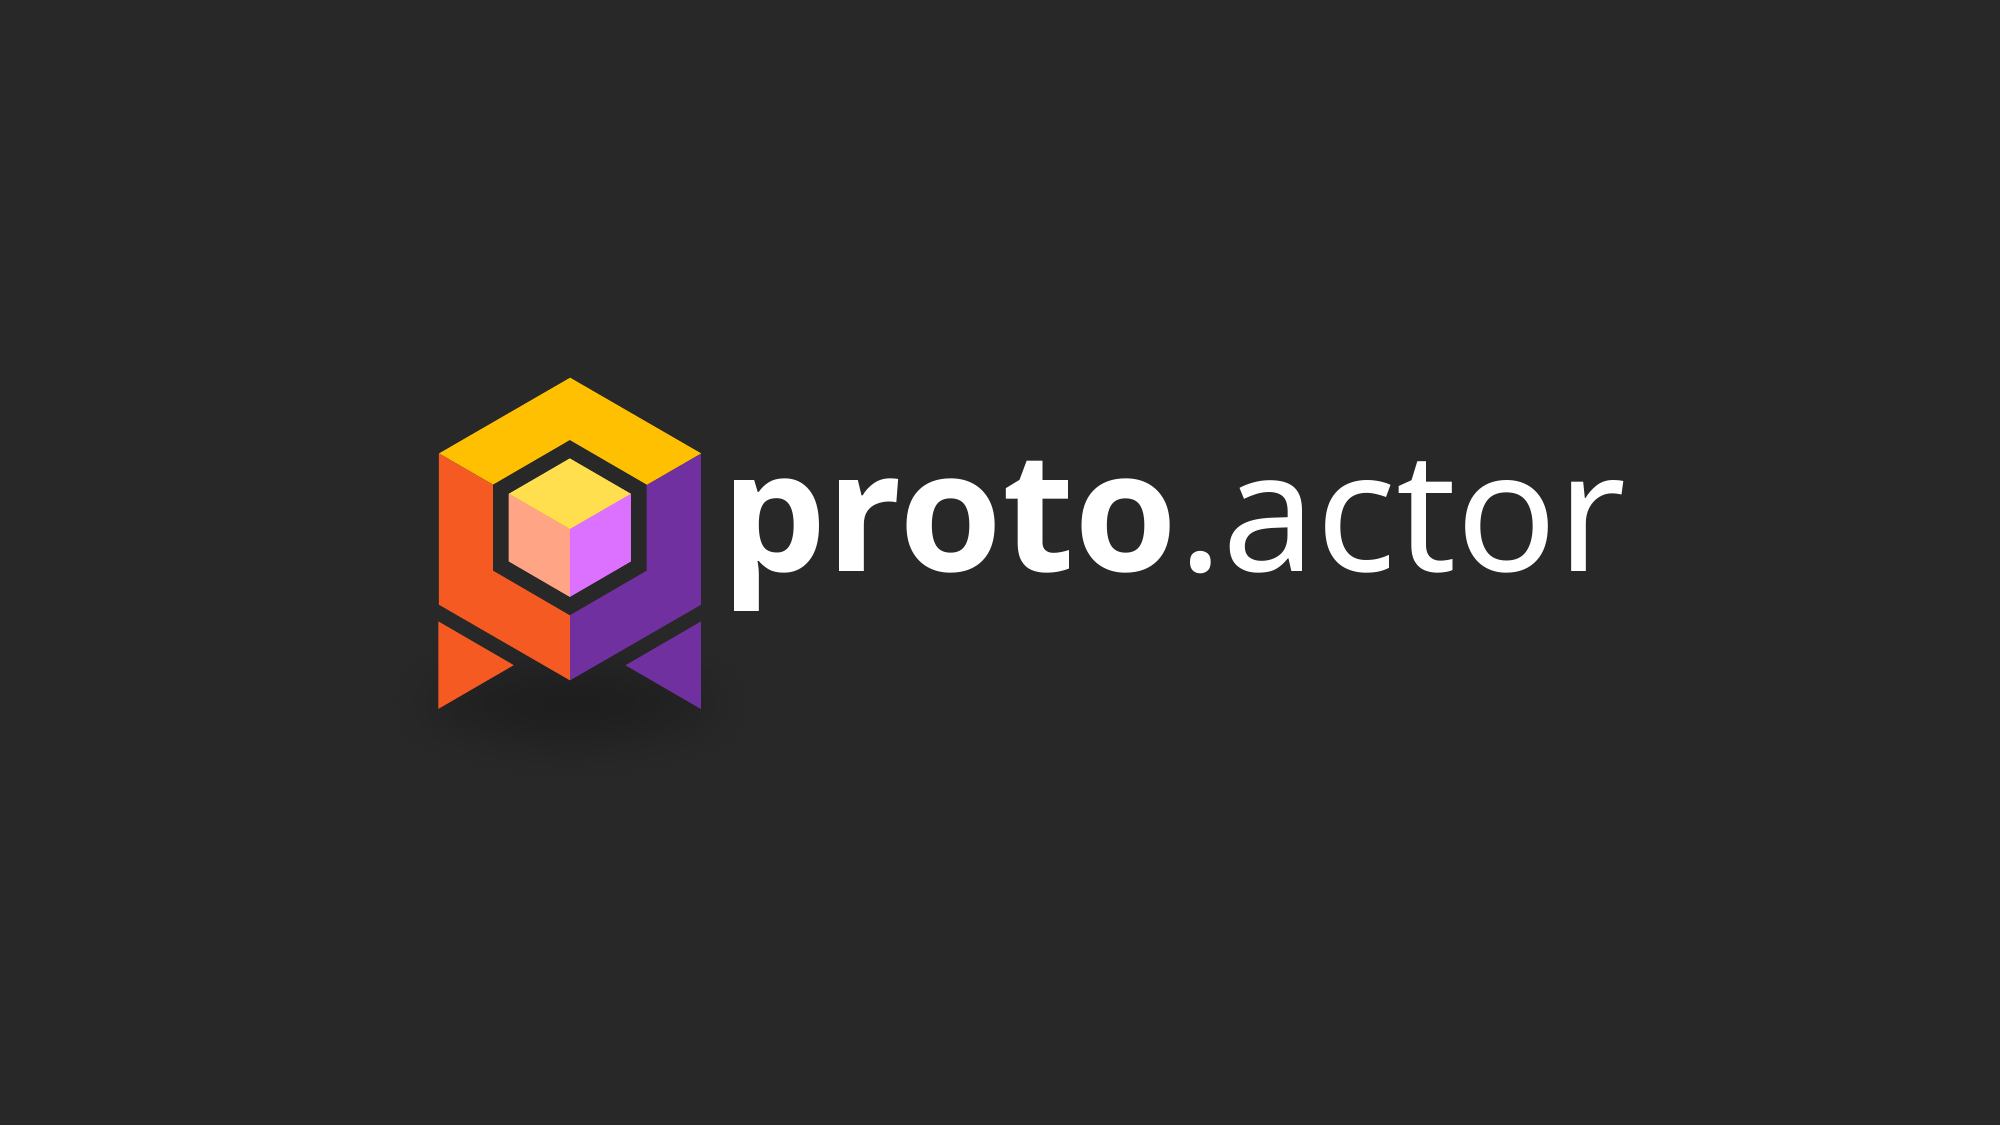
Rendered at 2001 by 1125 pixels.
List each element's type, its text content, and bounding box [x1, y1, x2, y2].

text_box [318, 377, 822, 793]
text_box [249, 324, 1751, 669]
text_box [0, 322, 2000, 840]
text_box proto.actor [822, 397, 1642, 613]
